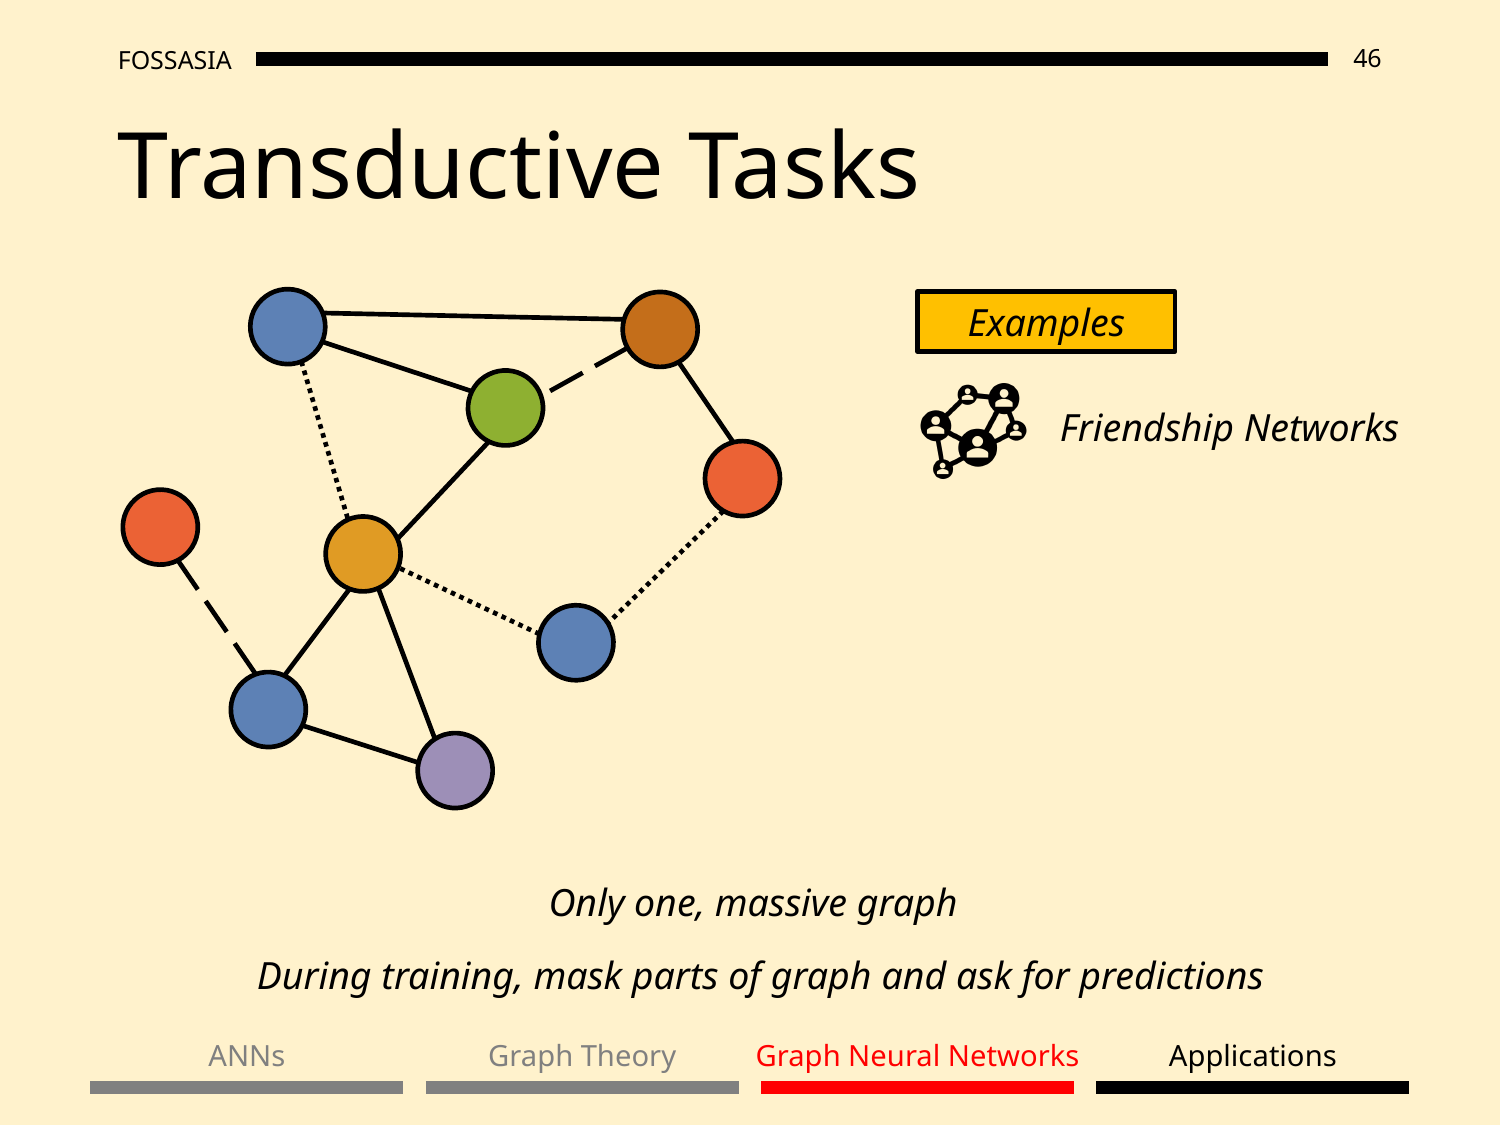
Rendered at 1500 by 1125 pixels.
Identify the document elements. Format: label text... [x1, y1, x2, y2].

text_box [284, 588, 350, 676]
text_box [621, 290, 699, 368]
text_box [301, 361, 349, 520]
title Transductive Tasks [103, 59, 1397, 278]
text_box [324, 515, 402, 593]
text_box [703, 440, 782, 518]
text_box [467, 369, 544, 447]
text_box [90, 1029, 1410, 1088]
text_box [322, 341, 472, 392]
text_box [397, 441, 489, 539]
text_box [607, 510, 724, 624]
text_box [416, 732, 494, 810]
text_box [678, 362, 734, 443]
text_box Friendship Networks [1045, 396, 1415, 457]
text_box [249, 288, 327, 366]
text_box Examples [917, 291, 1176, 352]
picture [913, 372, 1032, 491]
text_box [322, 313, 625, 320]
text_box During training, mask parts of graph and ask for predictions [242, 944, 1279, 1005]
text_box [177, 560, 256, 675]
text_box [302, 725, 419, 763]
text_box [229, 671, 307, 749]
text_box [537, 604, 615, 682]
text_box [398, 567, 540, 635]
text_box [378, 588, 435, 739]
text_box Only one, massive graph [533, 871, 973, 932]
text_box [540, 347, 628, 396]
text_box [121, 488, 199, 566]
